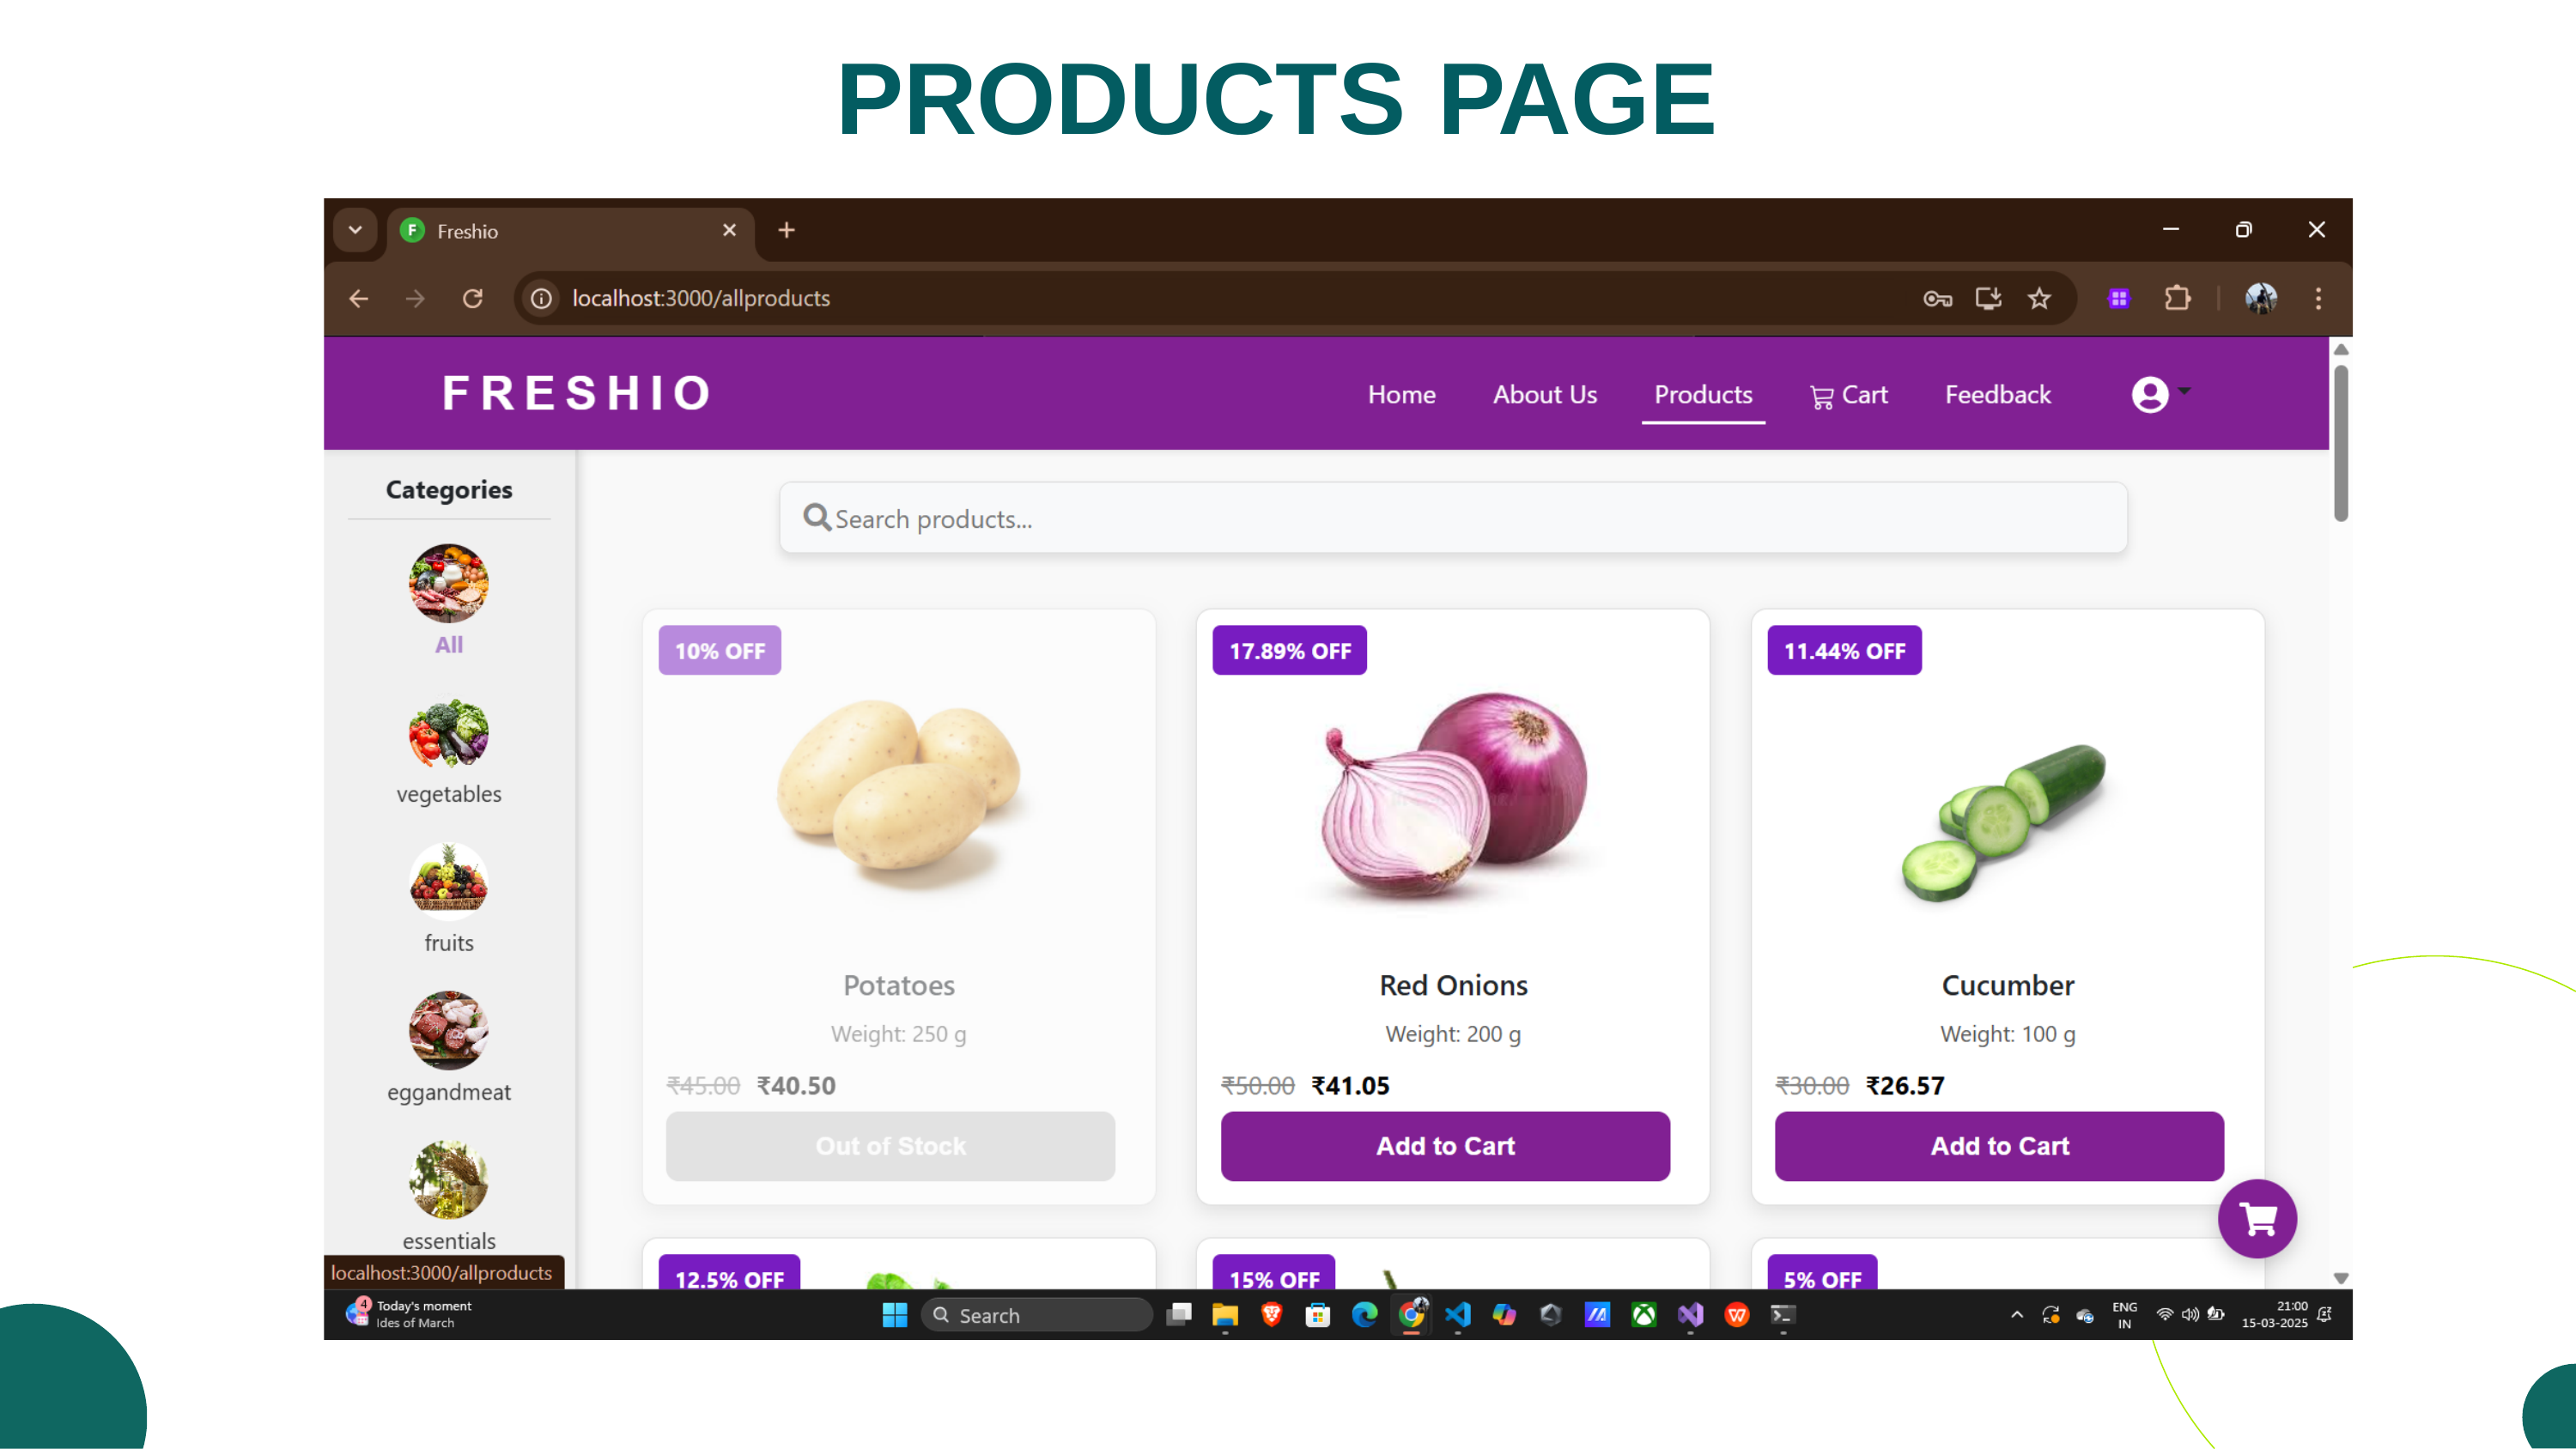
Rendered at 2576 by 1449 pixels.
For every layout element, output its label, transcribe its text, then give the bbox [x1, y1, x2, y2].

text_box [2522, 1363, 2576, 1449]
text_box PRODUCTS PAGE [834, 30, 1727, 155]
picture [324, 197, 2354, 1340]
text_box [0, 1303, 148, 1449]
